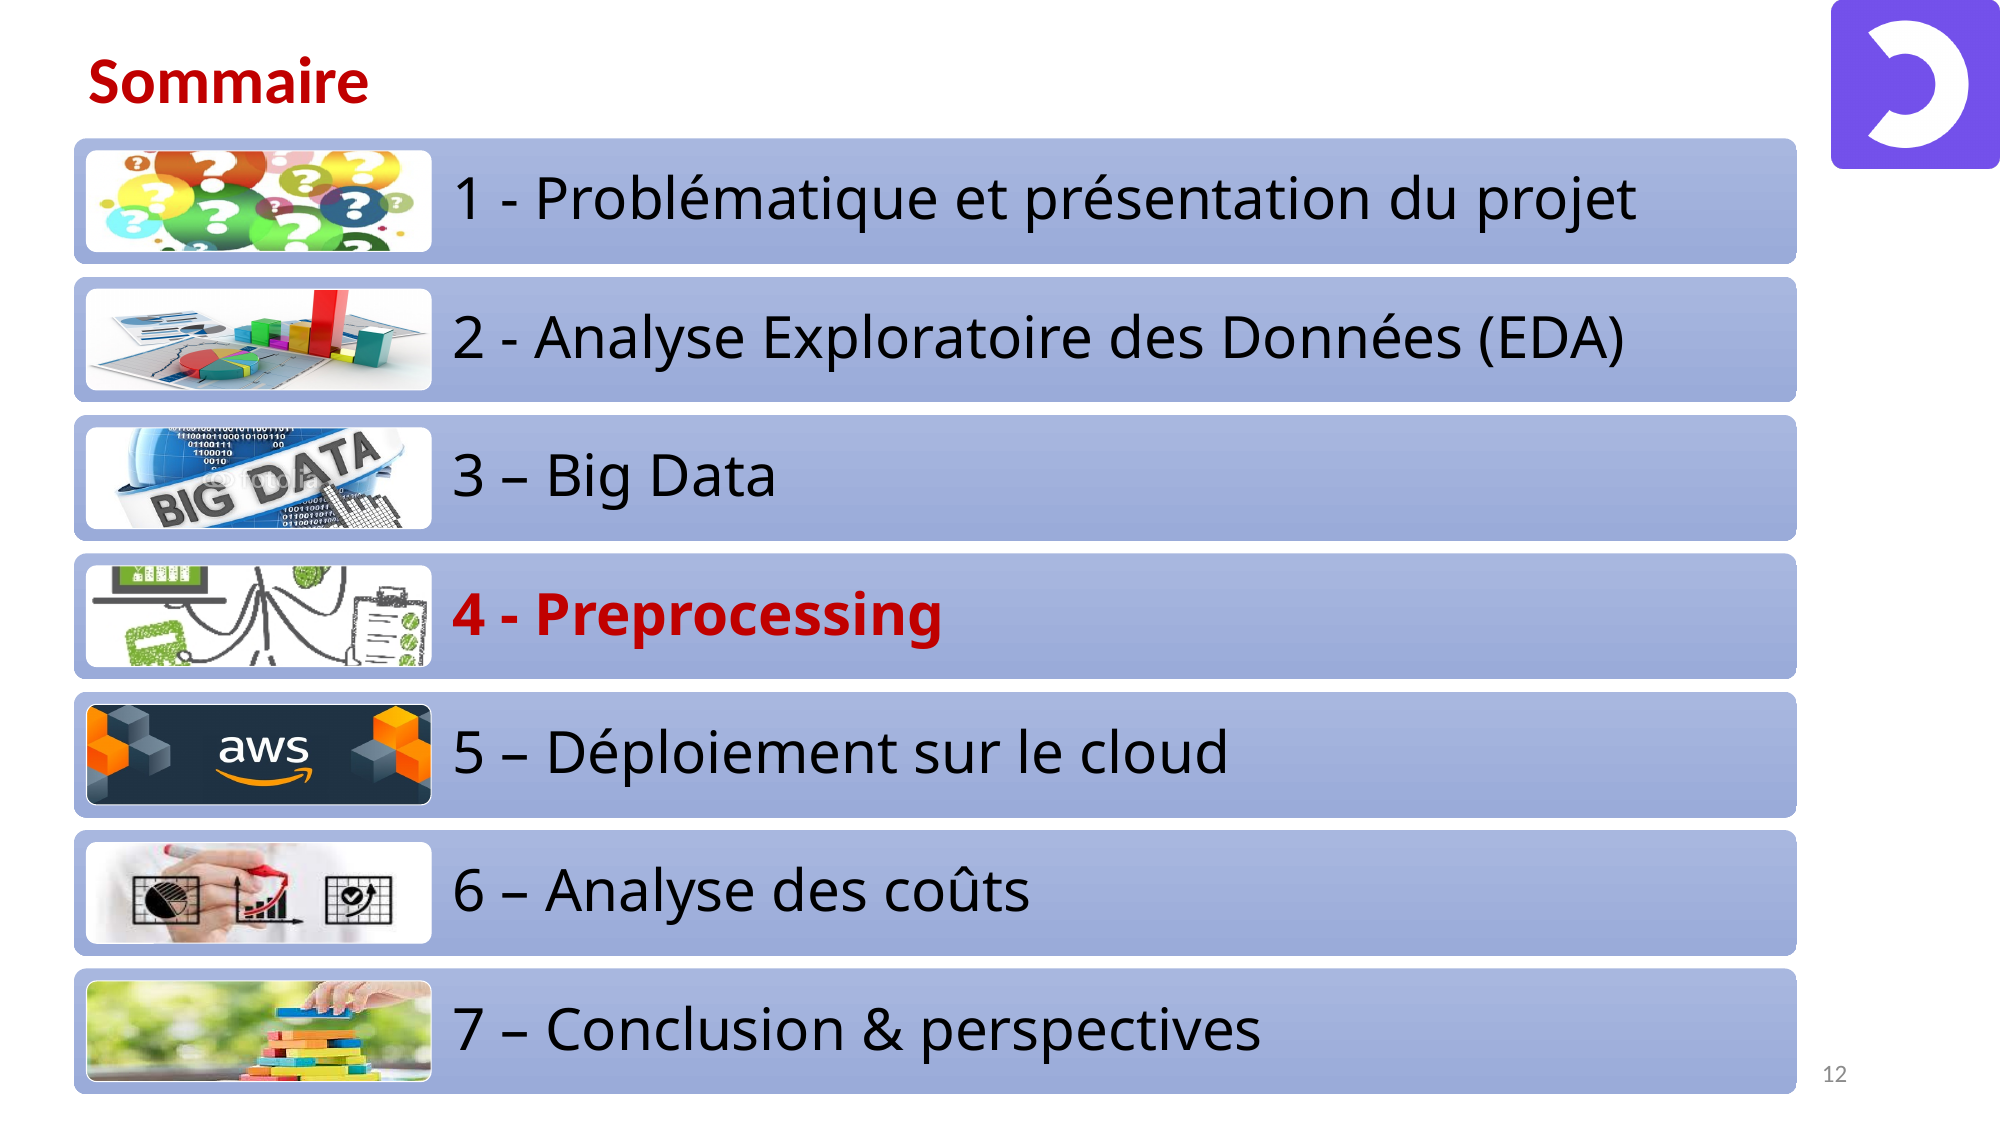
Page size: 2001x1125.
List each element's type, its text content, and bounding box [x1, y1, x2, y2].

picture [1831, 0, 2000, 169]
text_box Sommaire [73, 29, 1077, 138]
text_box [73, 138, 1797, 1096]
slide_number 12 [1412, 1042, 1863, 1103]
